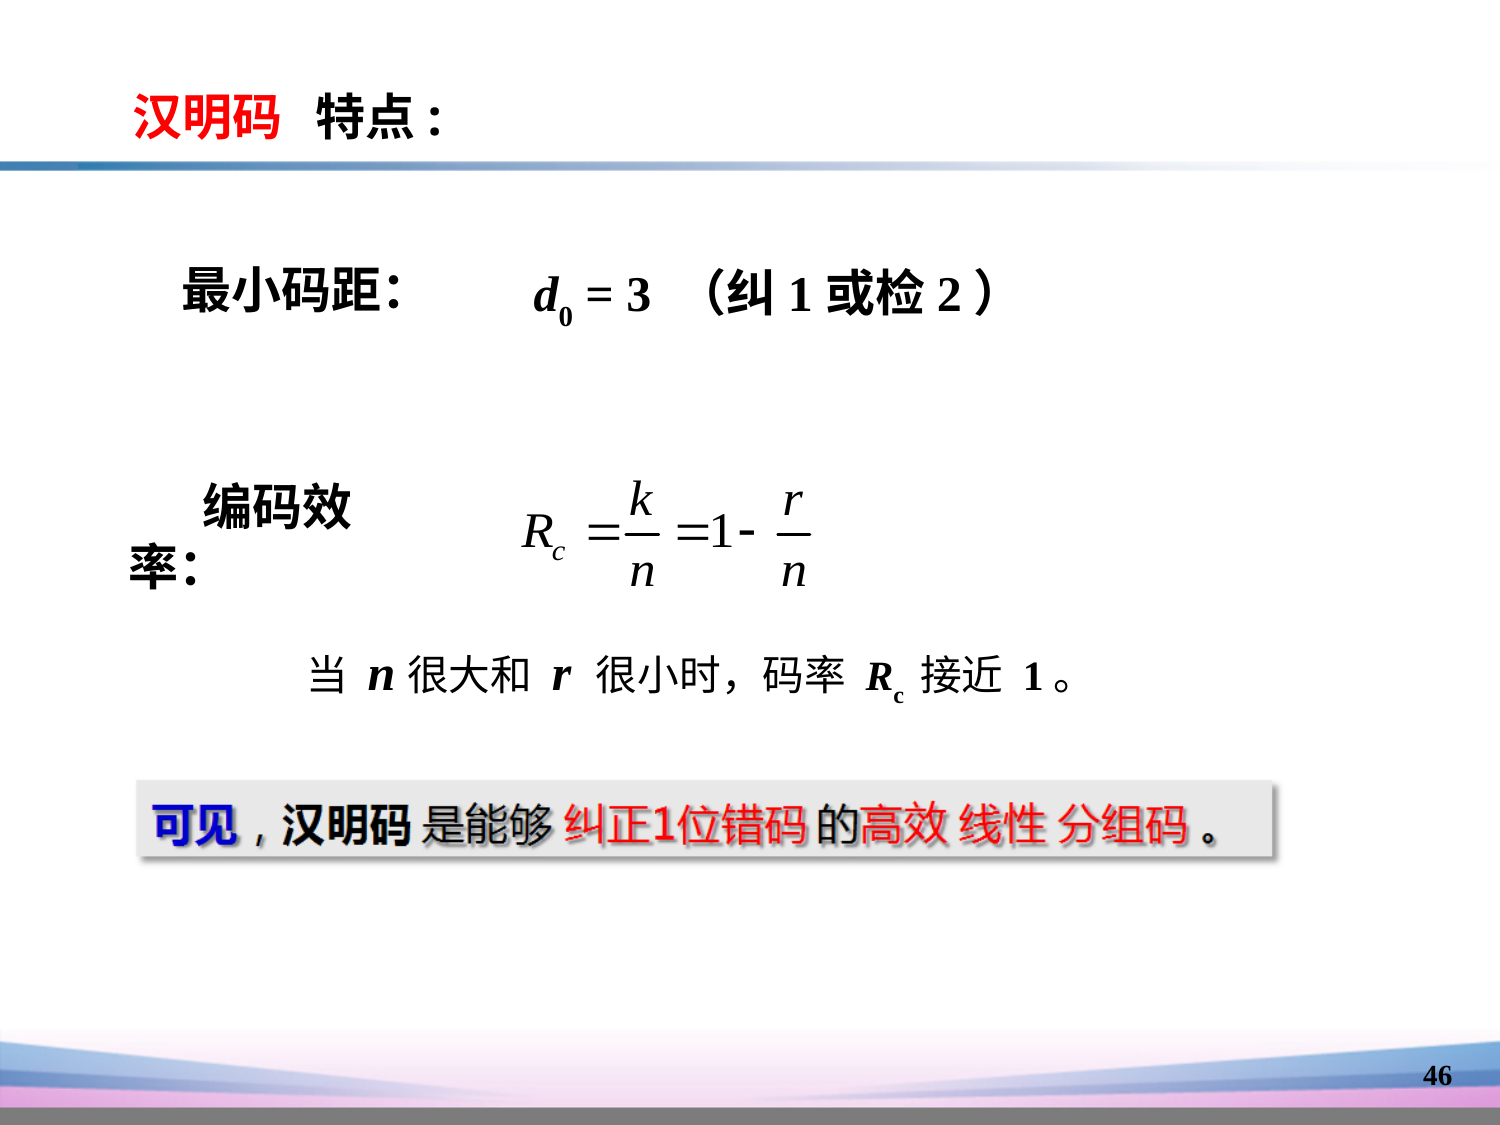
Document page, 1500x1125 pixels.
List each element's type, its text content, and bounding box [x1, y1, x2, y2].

text_box 当 n很大和 r 很小时，码率 Rc 接近 1。 [291, 633, 1195, 716]
text_box d0 = 3 （纠1或检2） [468, 253, 1172, 340]
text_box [511, 467, 821, 598]
text_box 最小码距： [117, 250, 821, 326]
slide_number 46 [1154, 1023, 1468, 1100]
text_box 编码效率： [114, 467, 418, 543]
text_box 汉明码 特点: [117, 78, 457, 153]
picture [0, 1, 1500, 1125]
